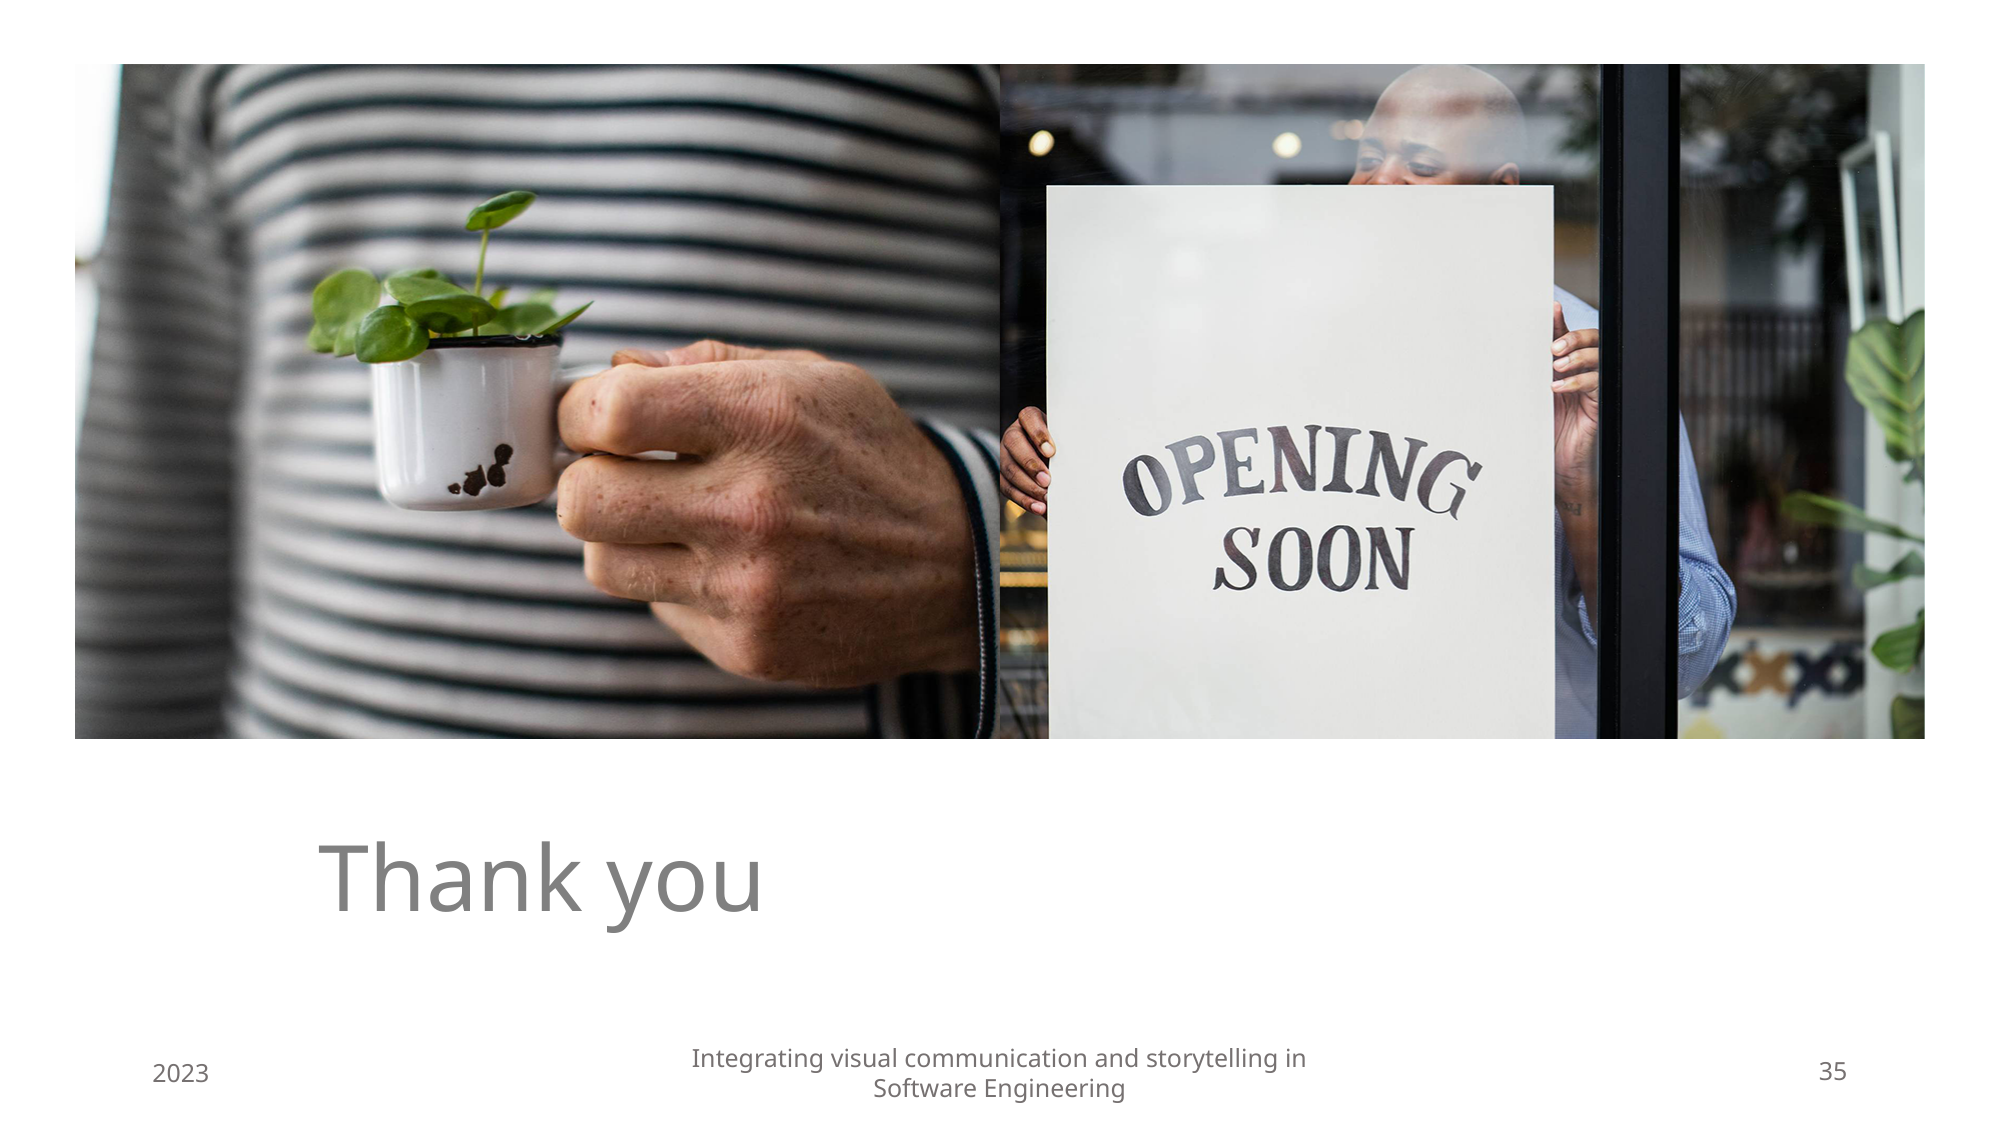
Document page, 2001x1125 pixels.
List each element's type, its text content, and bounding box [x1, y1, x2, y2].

slide_number 2023 [137, 1042, 588, 1103]
footer Integrating visual communication and storytelling in Software Engineering [662, 1042, 1338, 1103]
slide_number 35 [1412, 1042, 1863, 1103]
title Thank you [117, 769, 943, 995]
picture [75, 63, 1925, 739]
